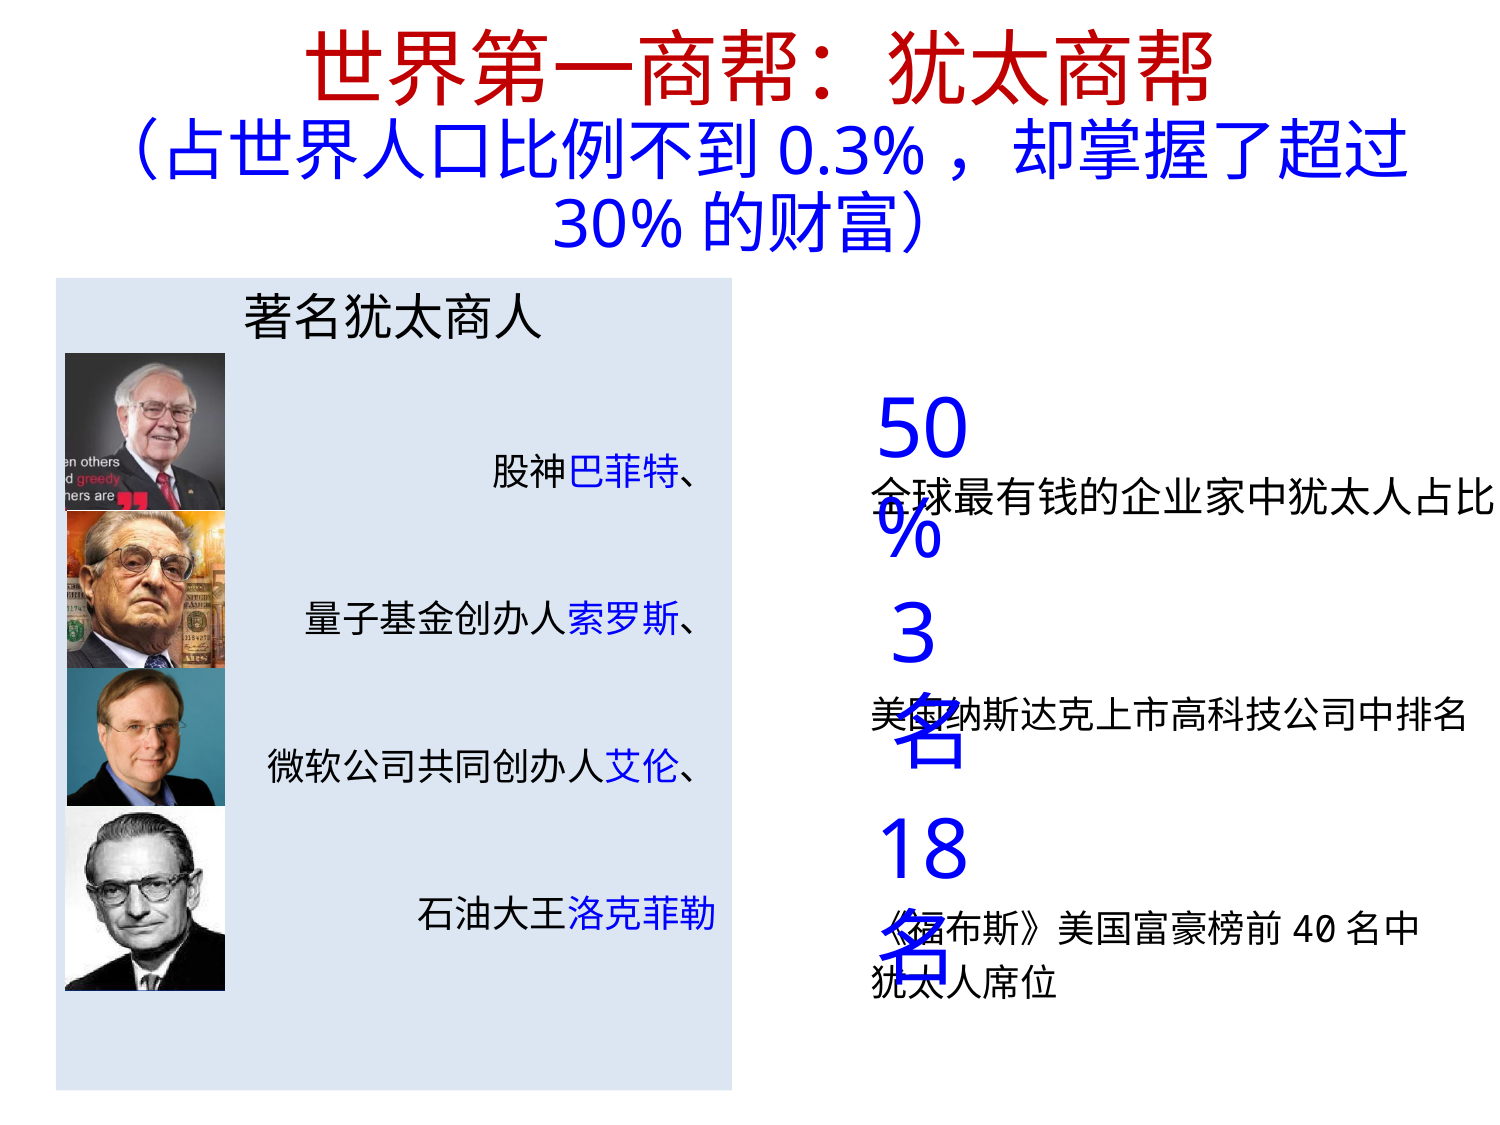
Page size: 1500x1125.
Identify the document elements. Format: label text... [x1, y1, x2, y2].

text_box 世界第一商帮：犹太商帮 （占世界人口比例不到0.3%，却掌握了超过30%的财富） [48, 0, 1472, 376]
text_box 3名 [875, 572, 1042, 655]
text_box 全球最有钱的企业家中犹太人占比 [855, 453, 1500, 527]
text_box 《福布斯》美国富豪榜前40名中犹太人席位 [855, 888, 1440, 1046]
text_box 美国纳斯达克上市高科技公司中排名 [855, 683, 1490, 744]
text_box 50% [860, 366, 1042, 450]
text_box 18名 [860, 787, 1087, 871]
text_box 著名犹太商人 股神巴菲特、 量子基金创办人索罗斯、 微软公司共同创办人艾伦、 石油大王洛克菲勒 [55, 277, 732, 1091]
picture [64, 352, 225, 991]
